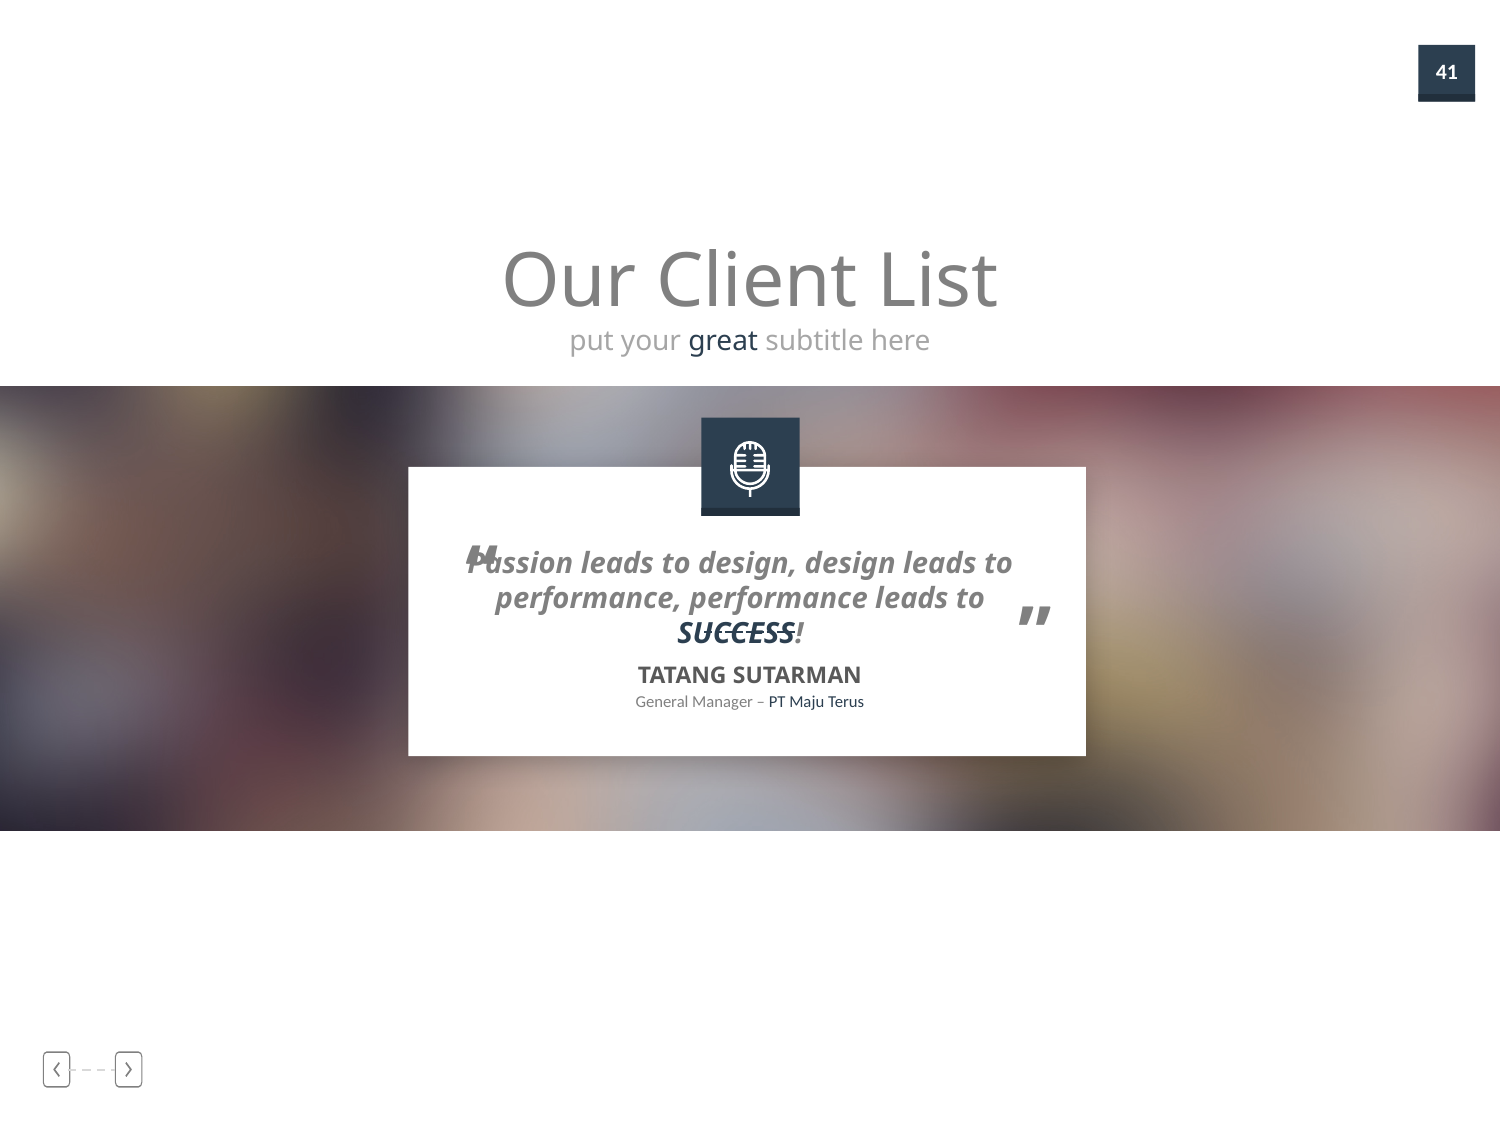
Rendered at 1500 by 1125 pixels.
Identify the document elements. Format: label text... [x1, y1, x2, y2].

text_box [701, 417, 800, 516]
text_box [731, 442, 769, 497]
picture [0, 386, 1500, 831]
text_box Our Client List [486, 224, 1014, 330]
text_box put your great subtitle here [554, 330, 946, 364]
